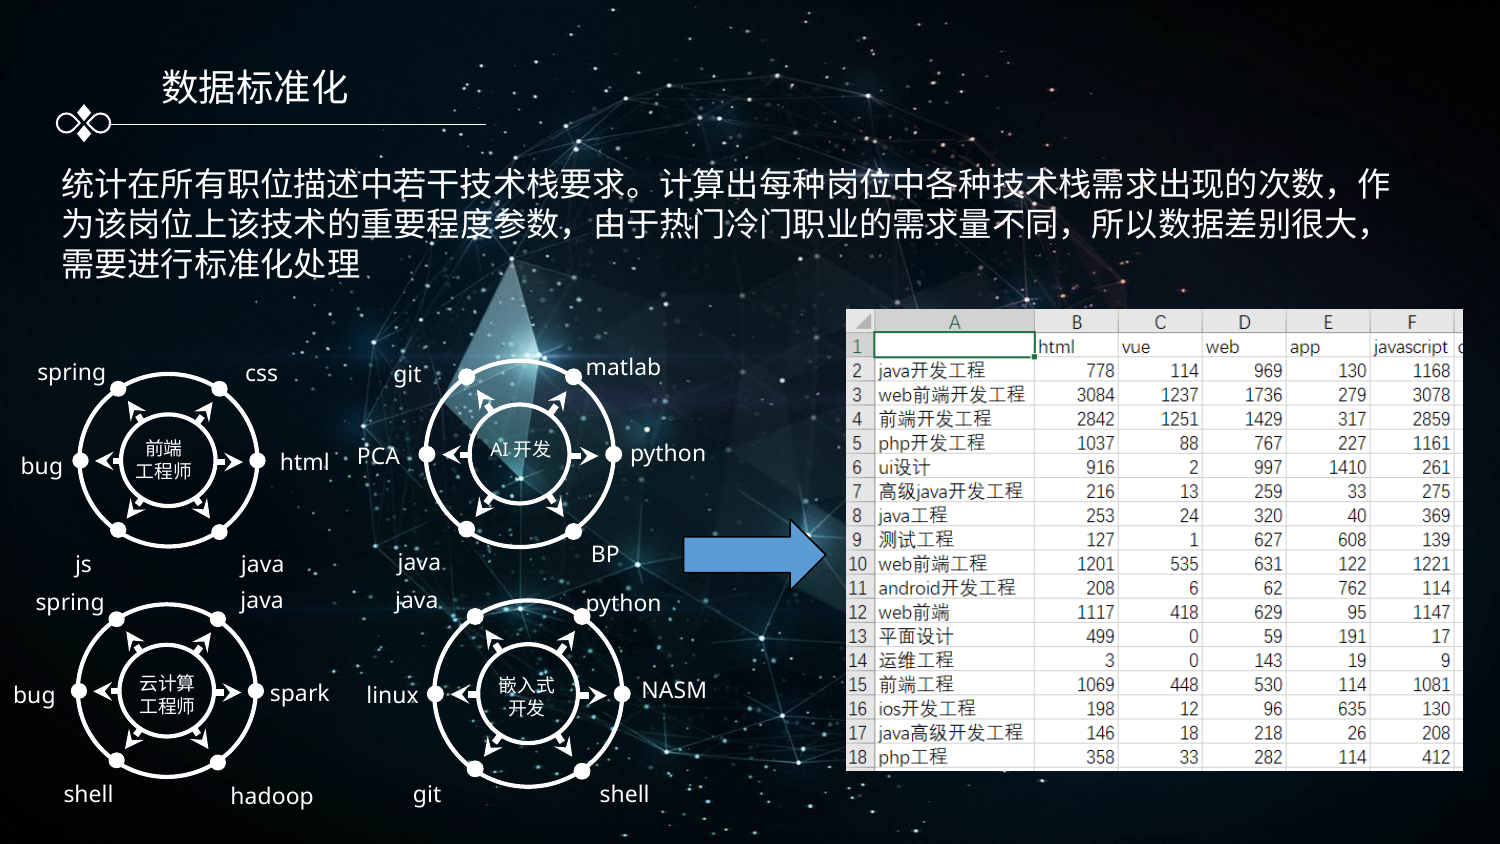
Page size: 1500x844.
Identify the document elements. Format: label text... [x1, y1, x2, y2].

text_box [714, 519, 826, 591]
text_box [340, 345, 710, 583]
text_box 数据标准化 [66, 58, 444, 102]
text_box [56, 103, 486, 143]
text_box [351, 578, 726, 816]
text_box 统计在所有职位描述中若干技术栈要求。计算出每种岗位中各种技术栈需求出现的次数，作为该岗位上该技术的重要程度参数，由于热门冷门职业的需求量不同，所以数据差别很大，需要进行标准化处理 [46, 155, 1430, 290]
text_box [14, 349, 335, 577]
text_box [6, 577, 334, 807]
picture [0, 0, 1500, 844]
